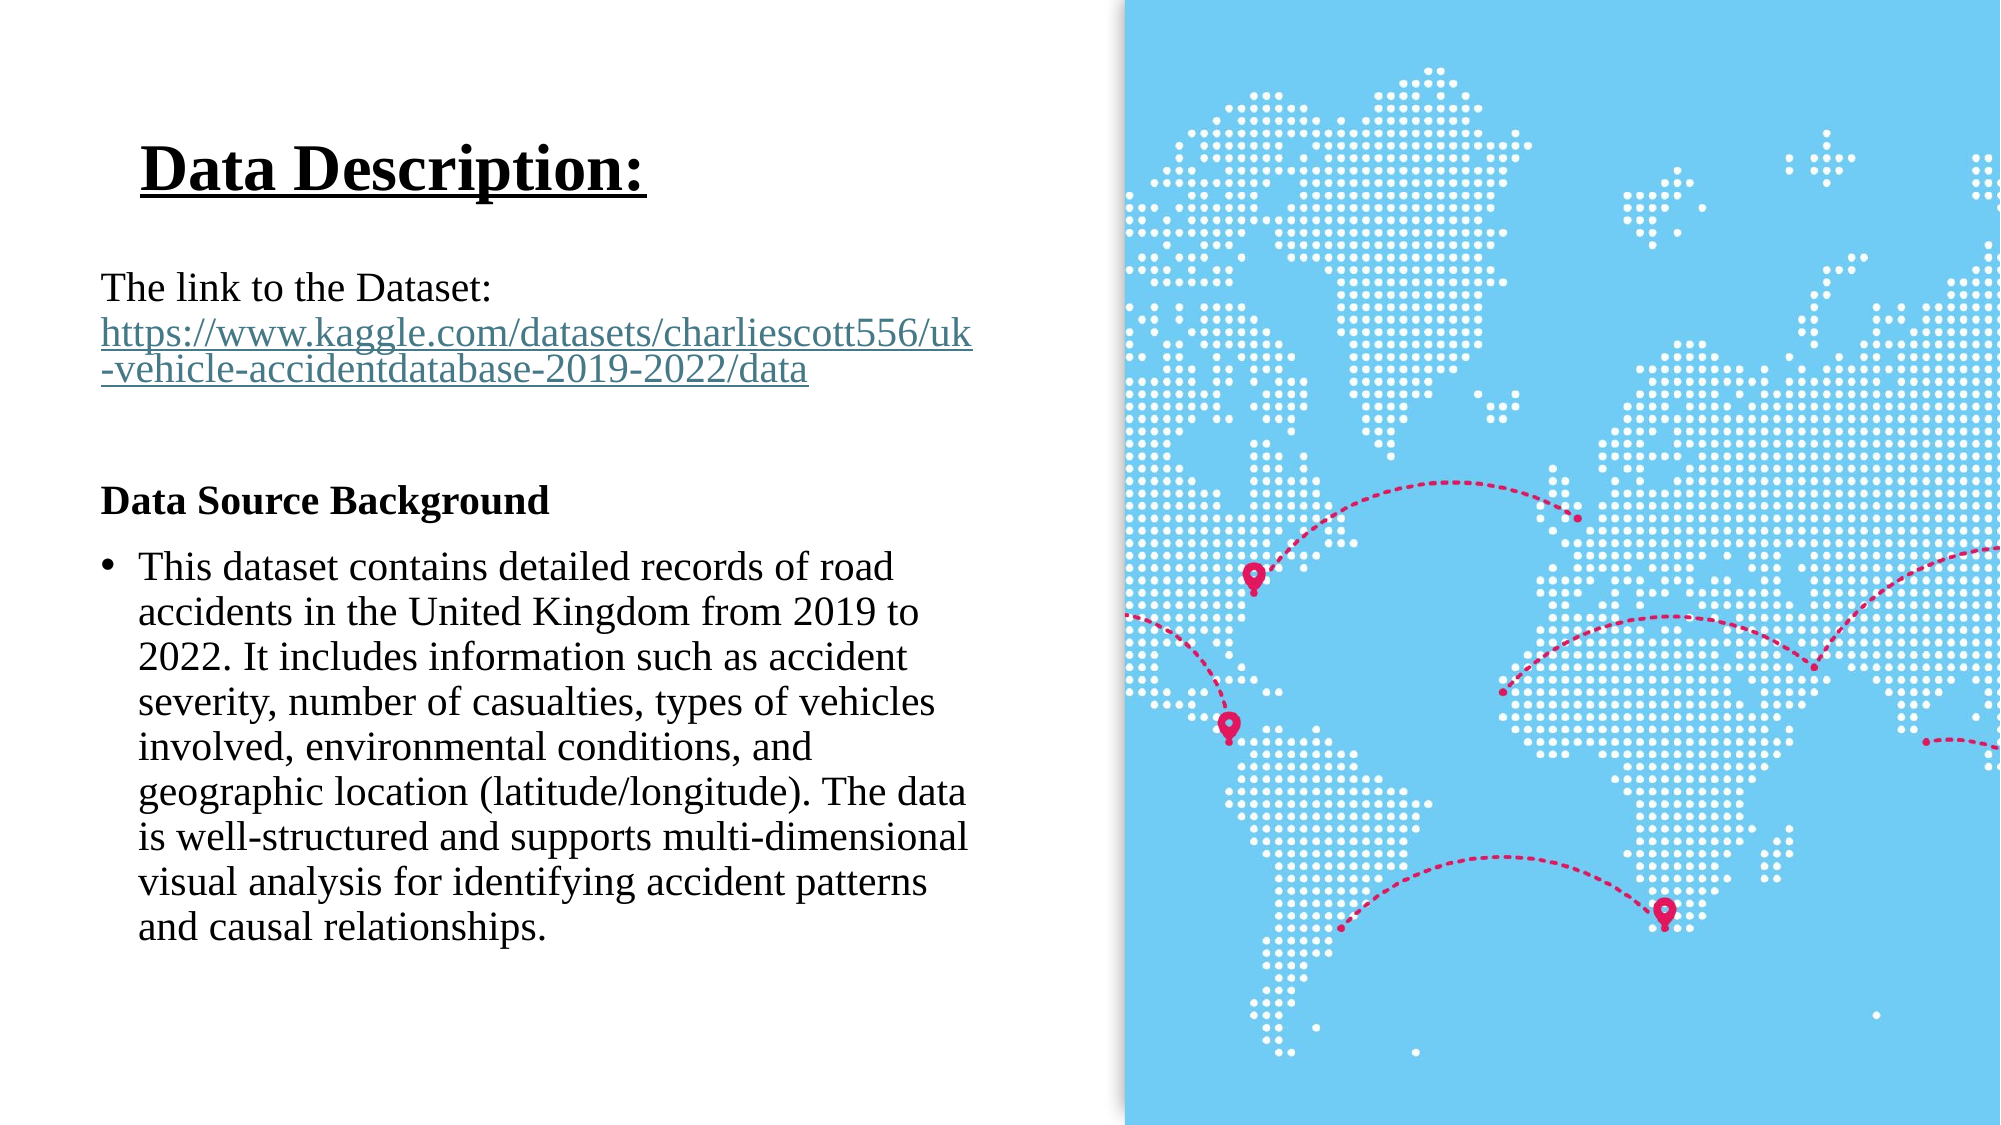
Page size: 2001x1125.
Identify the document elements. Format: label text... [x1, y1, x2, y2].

title Data Description: [124, 125, 726, 213]
picture [1124, 0, 2000, 1125]
list The link to the Dataset: https://www.kaggle.com/datasets/charliescott556/uk-vehicle-accidentdatabase-2019-2022/data Data Source Background This dataset contains detailed records of road accidents in the United Kingdom from 2019 to 2022. It includes information such as accident severity, number of casualties, types of vehicles involved, environmental conditions, and geographic location (latitude/longitude). The data is well-structured and supports multi-dimensional visual analysis for identifying accident patterns and causal relationships. [85, 214, 1000, 1024]
text_box [0, 0, 1124, 1125]
